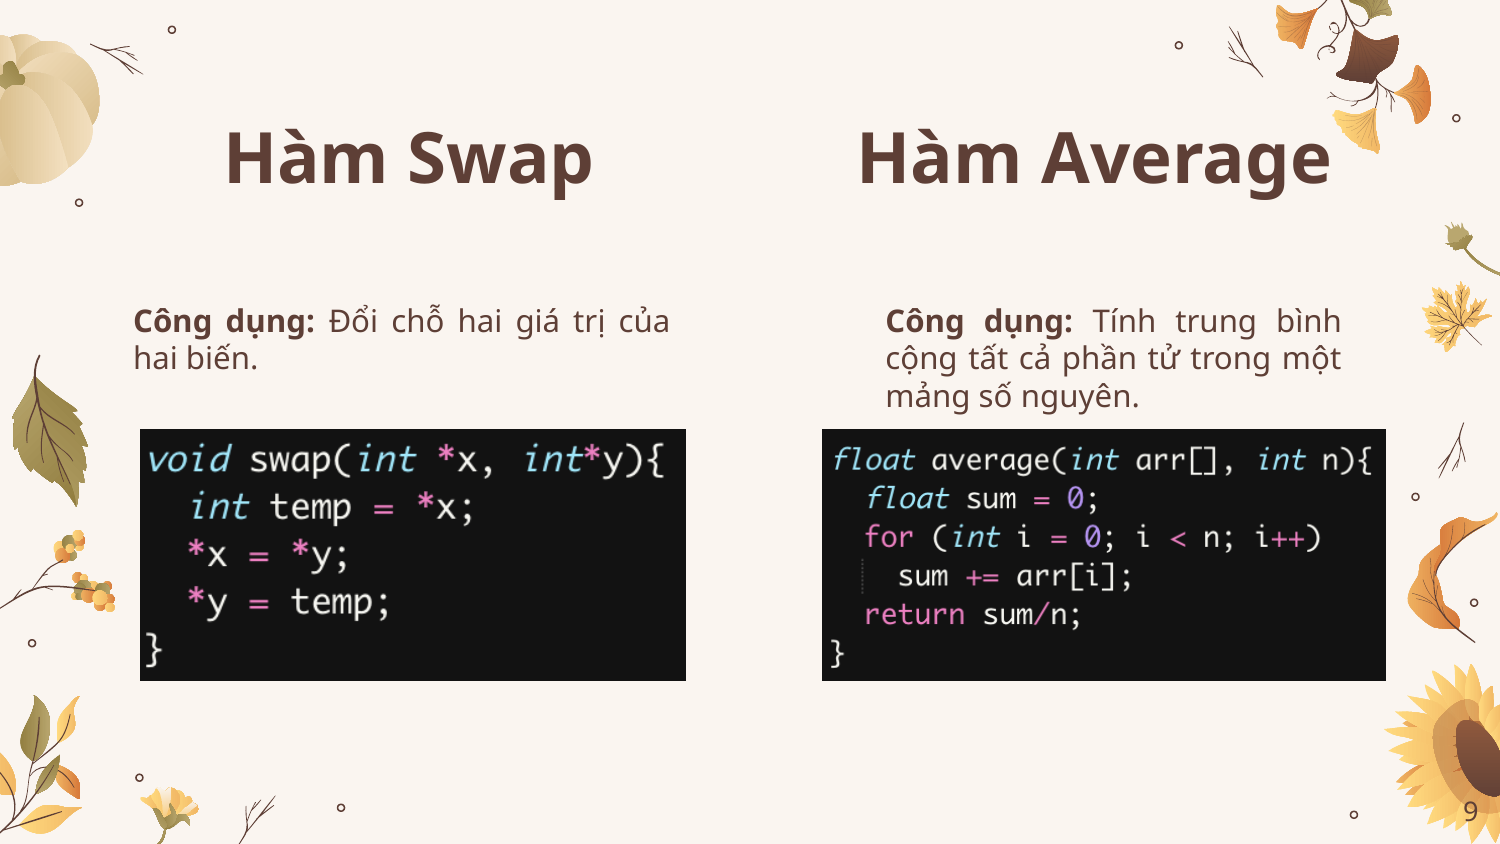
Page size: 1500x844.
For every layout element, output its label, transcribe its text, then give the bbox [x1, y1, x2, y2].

list Công dụng: Đổi chỗ hai giá trị của hai biến. [118, 286, 686, 396]
title Hàm Average [831, 97, 1377, 207]
picture [139, 429, 687, 681]
picture [821, 429, 1386, 681]
slide_number ‹#› [1403, 779, 1494, 844]
list Công dụng: Tính trung bình cộng tất cả phần tử trong một mảng số nguyên. [870, 286, 1357, 425]
title Hàm Swap [105, 97, 713, 207]
